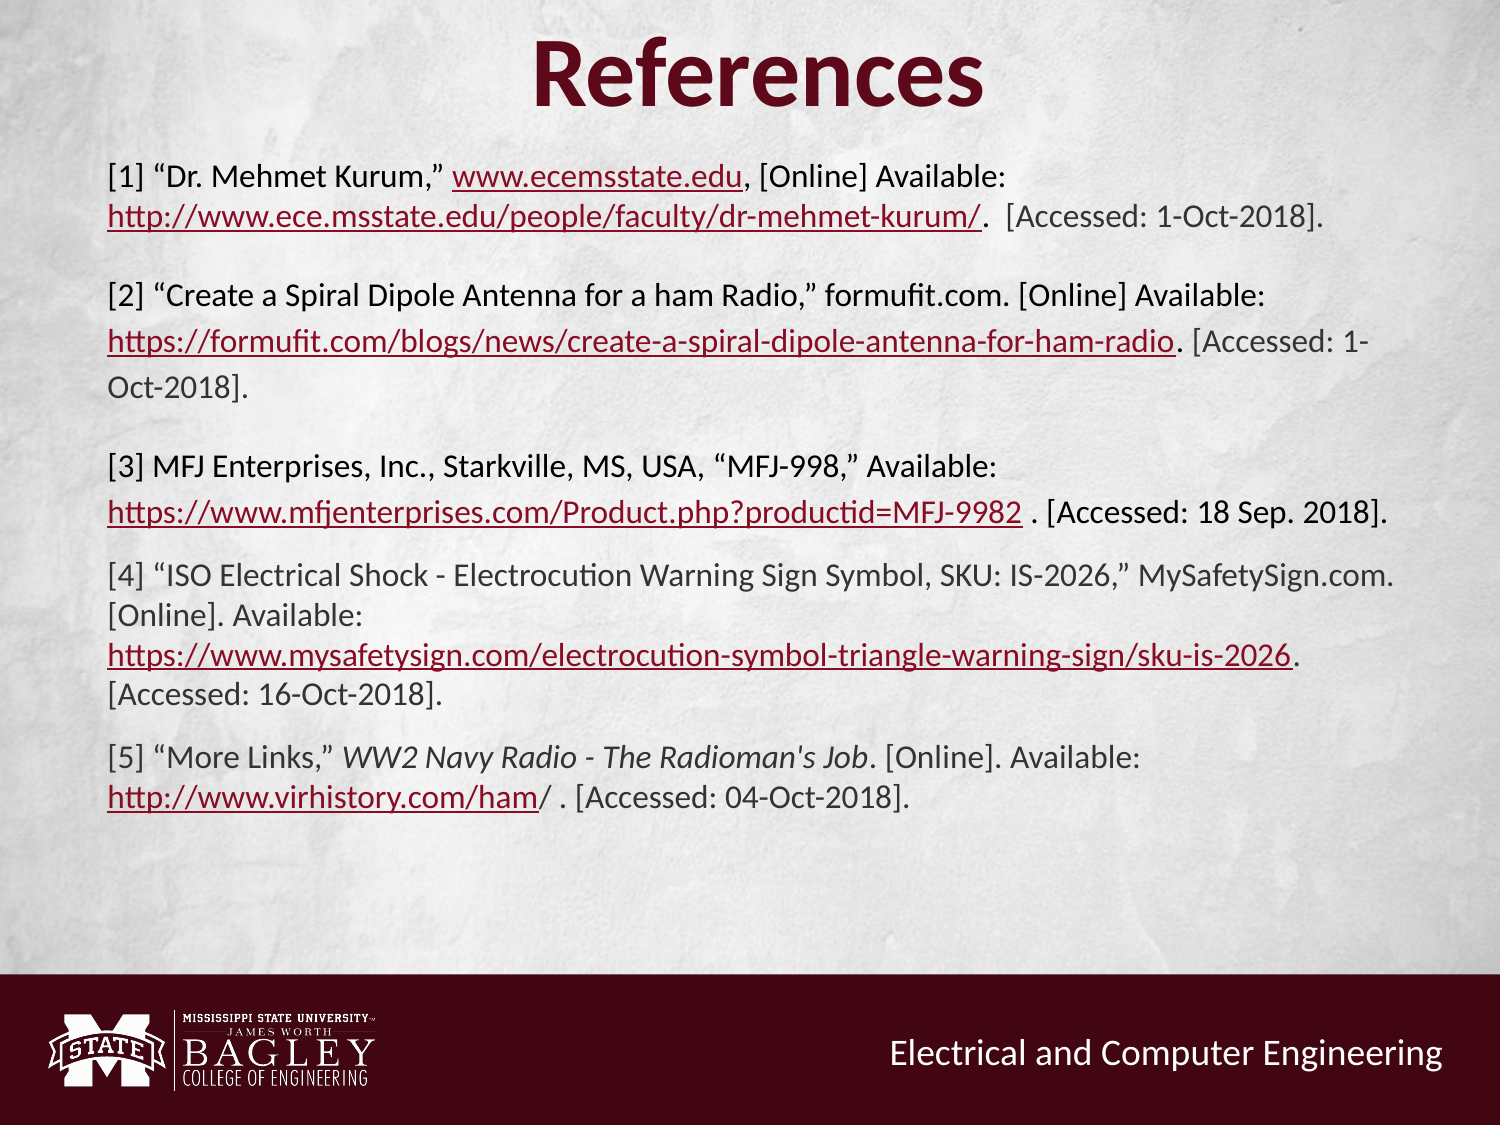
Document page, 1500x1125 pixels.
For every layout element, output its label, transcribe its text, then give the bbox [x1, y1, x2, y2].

title References [92, 0, 1425, 133]
list [1] “Dr. Mehmet Kurum,” www.ecemsstate.edu, [Online] Available: http://www.ece.msstate.edu/people/faculty/dr-mehmet-kurum/. [Accessed: 1-Oct-2018]. [2] “Create a Spiral Dipole Antenna for a ham Radio,” formufit.com. [Online] Available: https://formufit.com/blogs/news/create-a-spiral-dipole-antenna-for-ham-radio. [Accessed: 1-Oct-2018]. [3] MFJ Enterprises, Inc., Starkville, MS, USA, “MFJ-998,” Available: https://www.mfjenterprises.com/Product.php?productid=MFJ-9982 . [Accessed: 18 Sep. 2018]. [4] “ISO Electrical Shock - Electrocution Warning Sign Symbol, SKU: IS-2026,” MySafetySign.com. [Online]. Available: https://www.mysafetysign.com/electrocution-symbol-triangle-warning-sign/sku-is-2026. [Accessed: 16-Oct-2018]. [5] “More Links,” WW2 Navy Radio - The Radioman's Job. [Online]. Available: http://www.virhistory.com/ham/ . [Accessed: 04-Oct-2018]. [92, 146, 1425, 795]
picture [35, 1002, 387, 1098]
